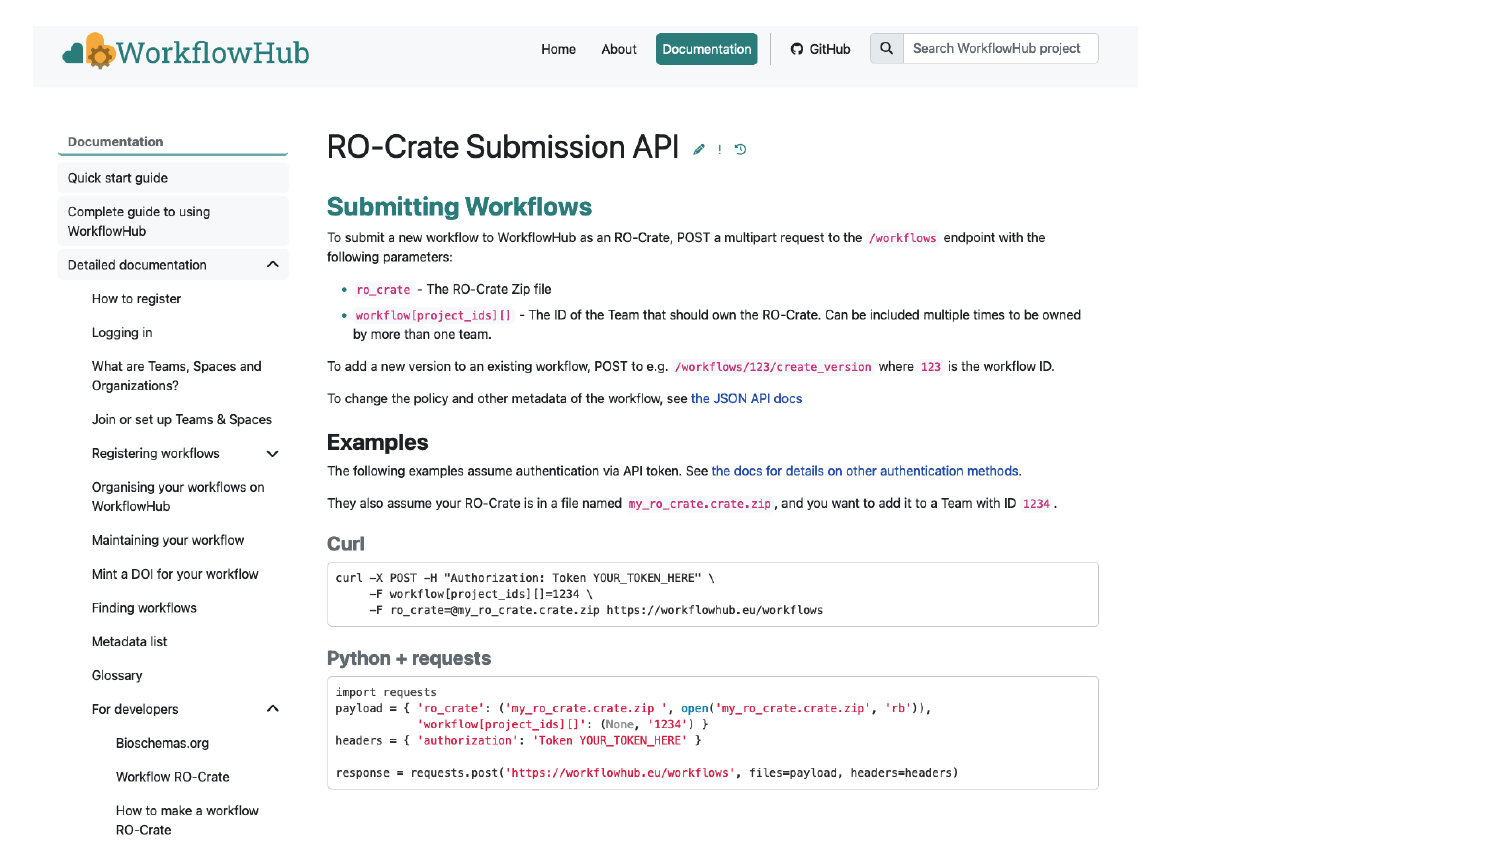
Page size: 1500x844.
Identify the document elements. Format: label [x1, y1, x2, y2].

picture [32, 26, 1138, 839]
